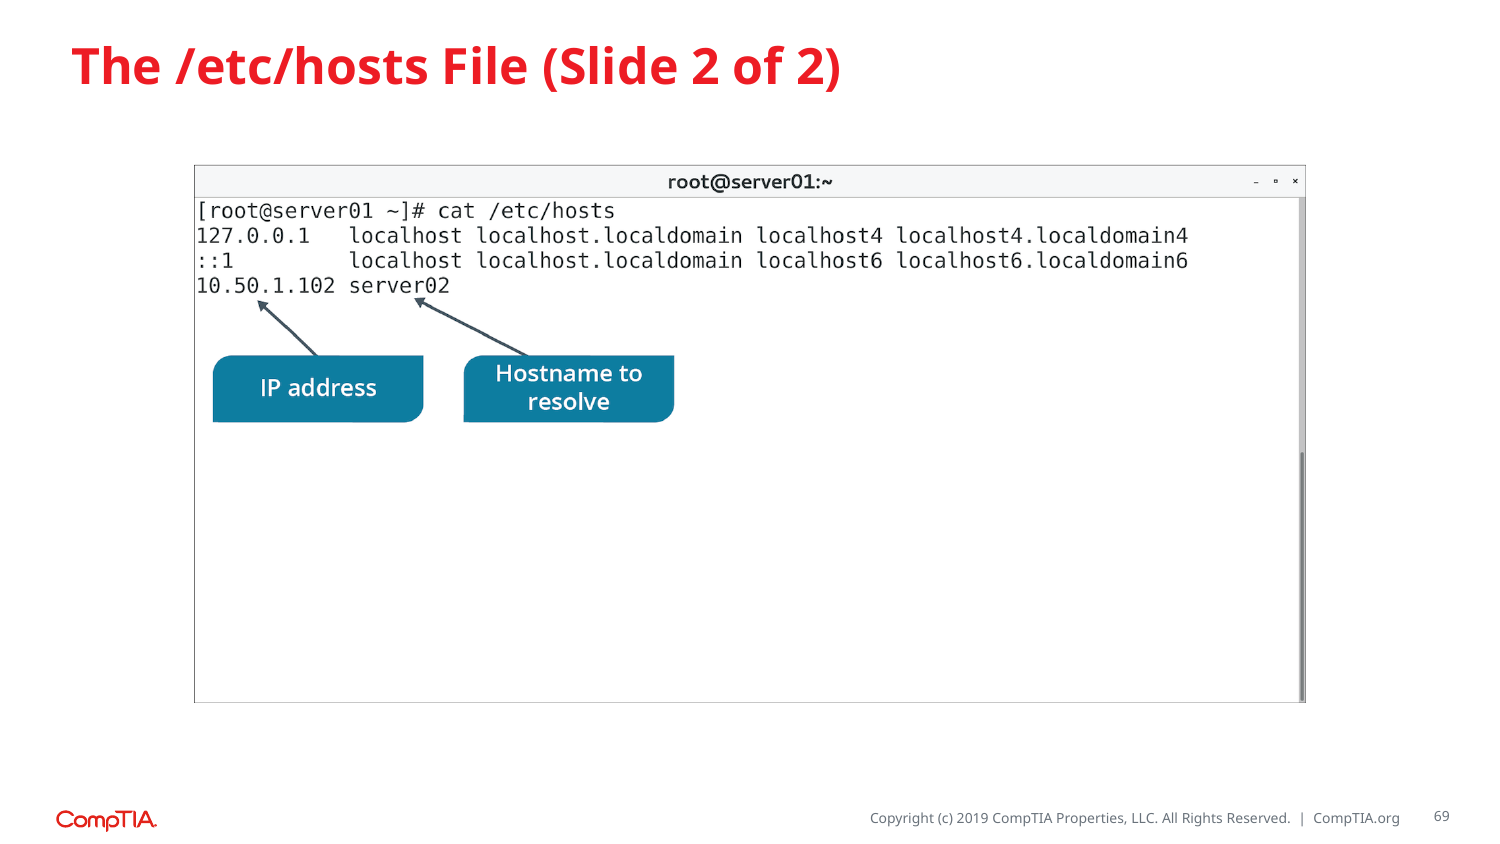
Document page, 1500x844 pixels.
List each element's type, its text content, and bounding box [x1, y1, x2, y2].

title The /etc/hosts File (Slide 2 of 2) [56, 12, 1444, 117]
picture [193, 163, 1307, 703]
slide_number 69 [1407, 800, 1450, 835]
